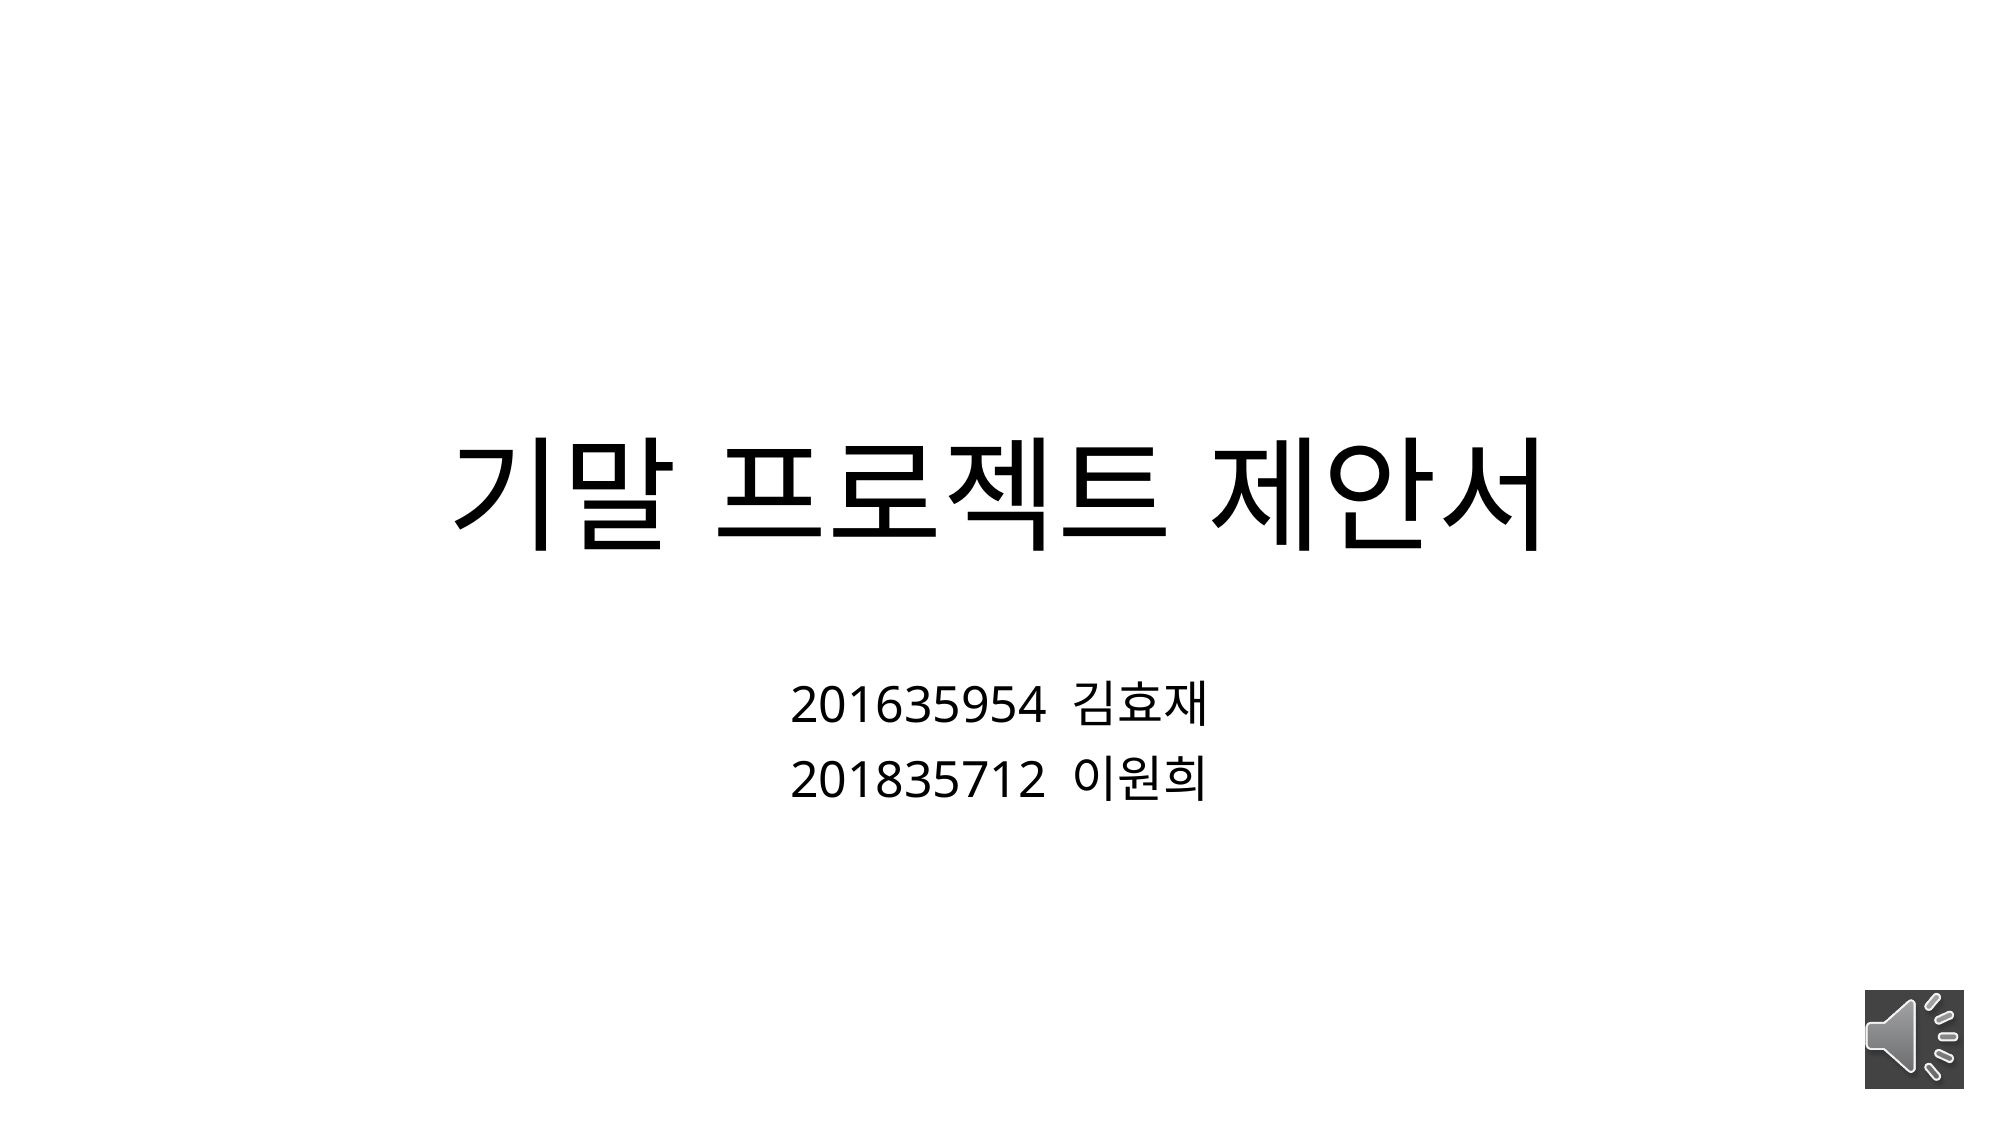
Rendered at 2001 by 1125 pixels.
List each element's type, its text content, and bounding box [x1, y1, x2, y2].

picture [1864, 989, 1965, 1090]
title 기말 프로젝트 제안서 [249, 184, 1750, 576]
subtitle 201635954 김효재 201835712 이원희 [249, 590, 1750, 863]
